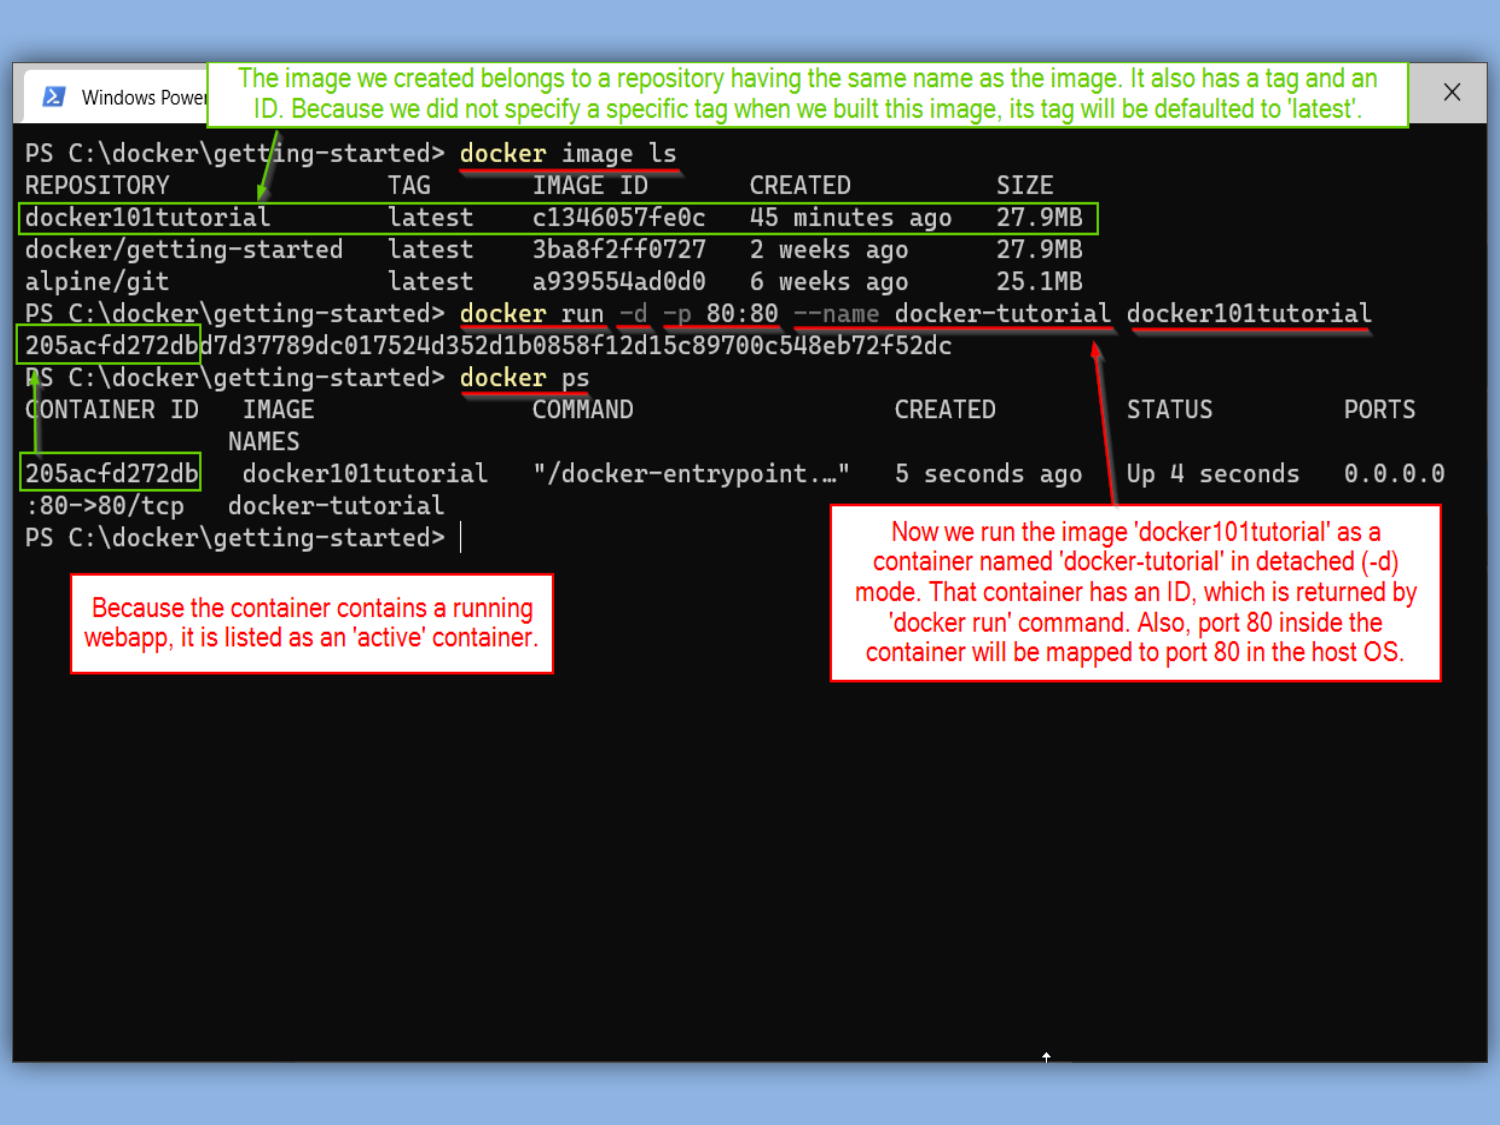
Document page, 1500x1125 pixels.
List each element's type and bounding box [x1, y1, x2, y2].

picture [12, 62, 1488, 1063]
